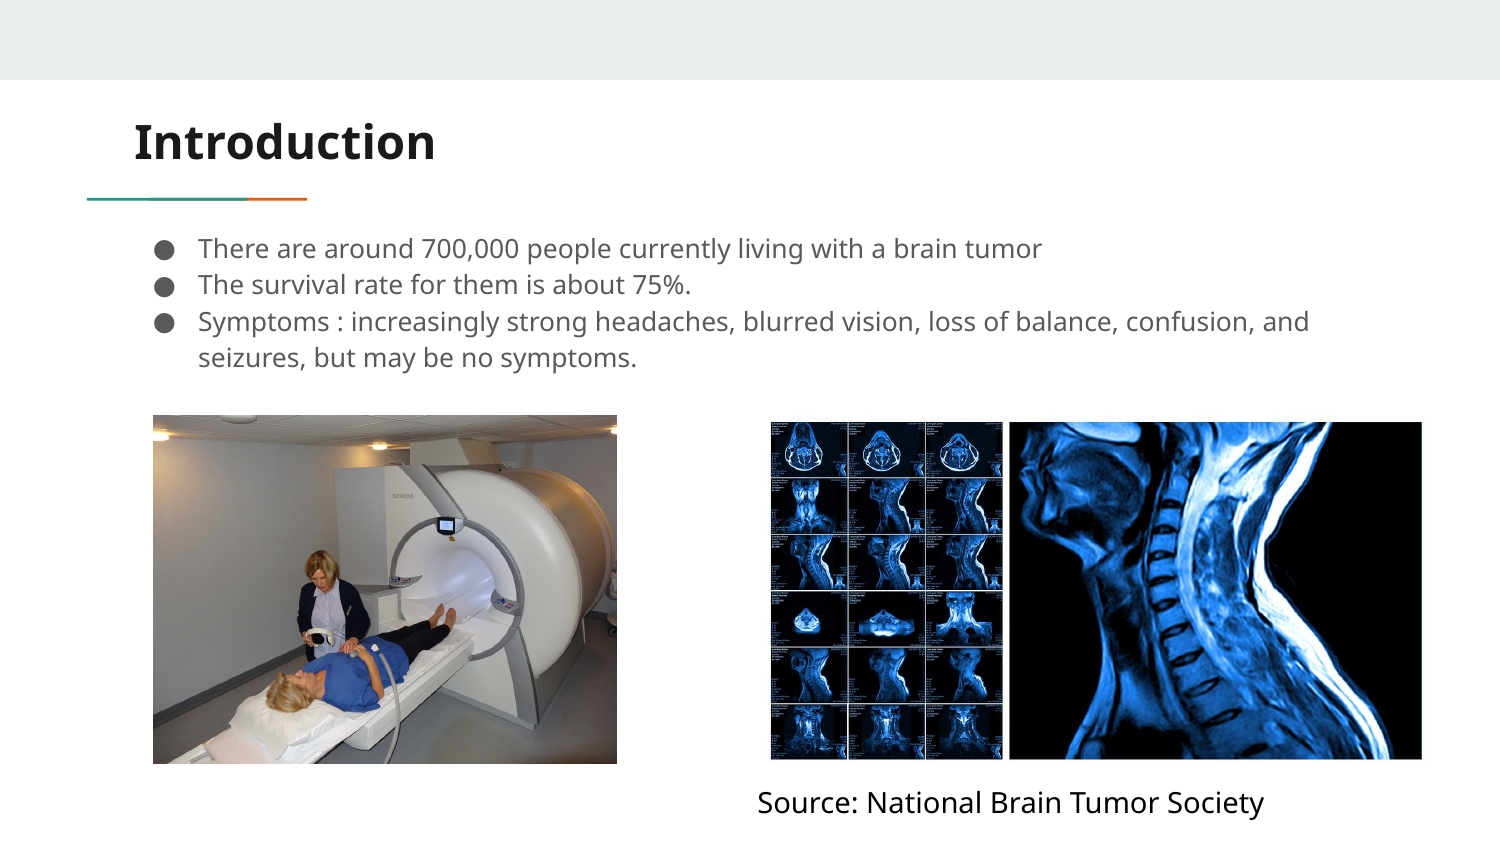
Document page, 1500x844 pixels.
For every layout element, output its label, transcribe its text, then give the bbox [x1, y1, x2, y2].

picture [153, 415, 1430, 844]
text_box Source: National Brain Tumor Society [789, 768, 1500, 834]
title Introduction [119, 96, 1381, 185]
list There are around 700,000 people currently living with a brain tumor The survival rate for them is about 75%. Symptoms : increasingly strong headaches, blurred vision, loss of balance, confusion, and seizures, but may be no symptoms. [119, 212, 1381, 389]
